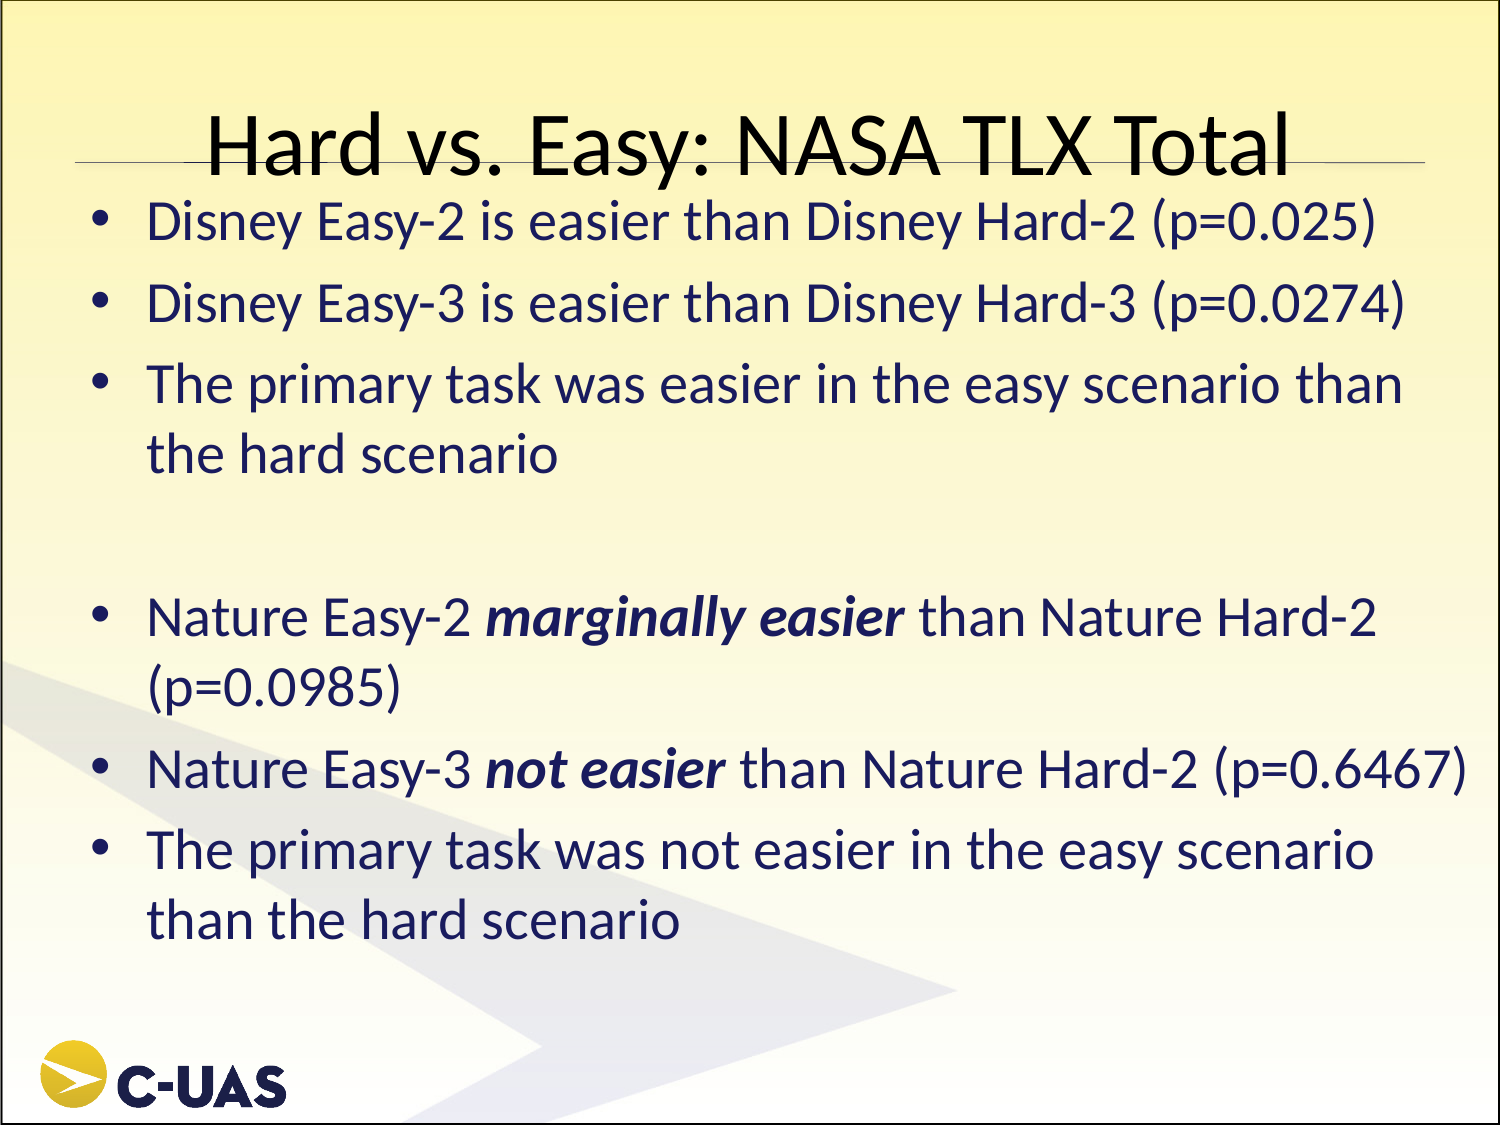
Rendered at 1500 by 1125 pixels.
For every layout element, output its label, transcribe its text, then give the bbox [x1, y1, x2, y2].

picture [0, 0, 1500, 1125]
title Hard vs. Easy: NASA TLX Total [75, 45, 1425, 174]
list Disney Easy-2 is easier than Disney Hard-2 (p=0.025) Disney Easy-3 is easier than Disney Hard-3 (p=0.0274) The primary task was easier in the easy scenario than the hard scenario Nature Easy-2 marginally easier than Nature Hard-2 (p=0.0985) Nature Easy-3 not easier than Nature Hard-2 (p=0.6467) The primary task was not easier in the easy scenario than the hard scenario [75, 174, 1500, 1005]
